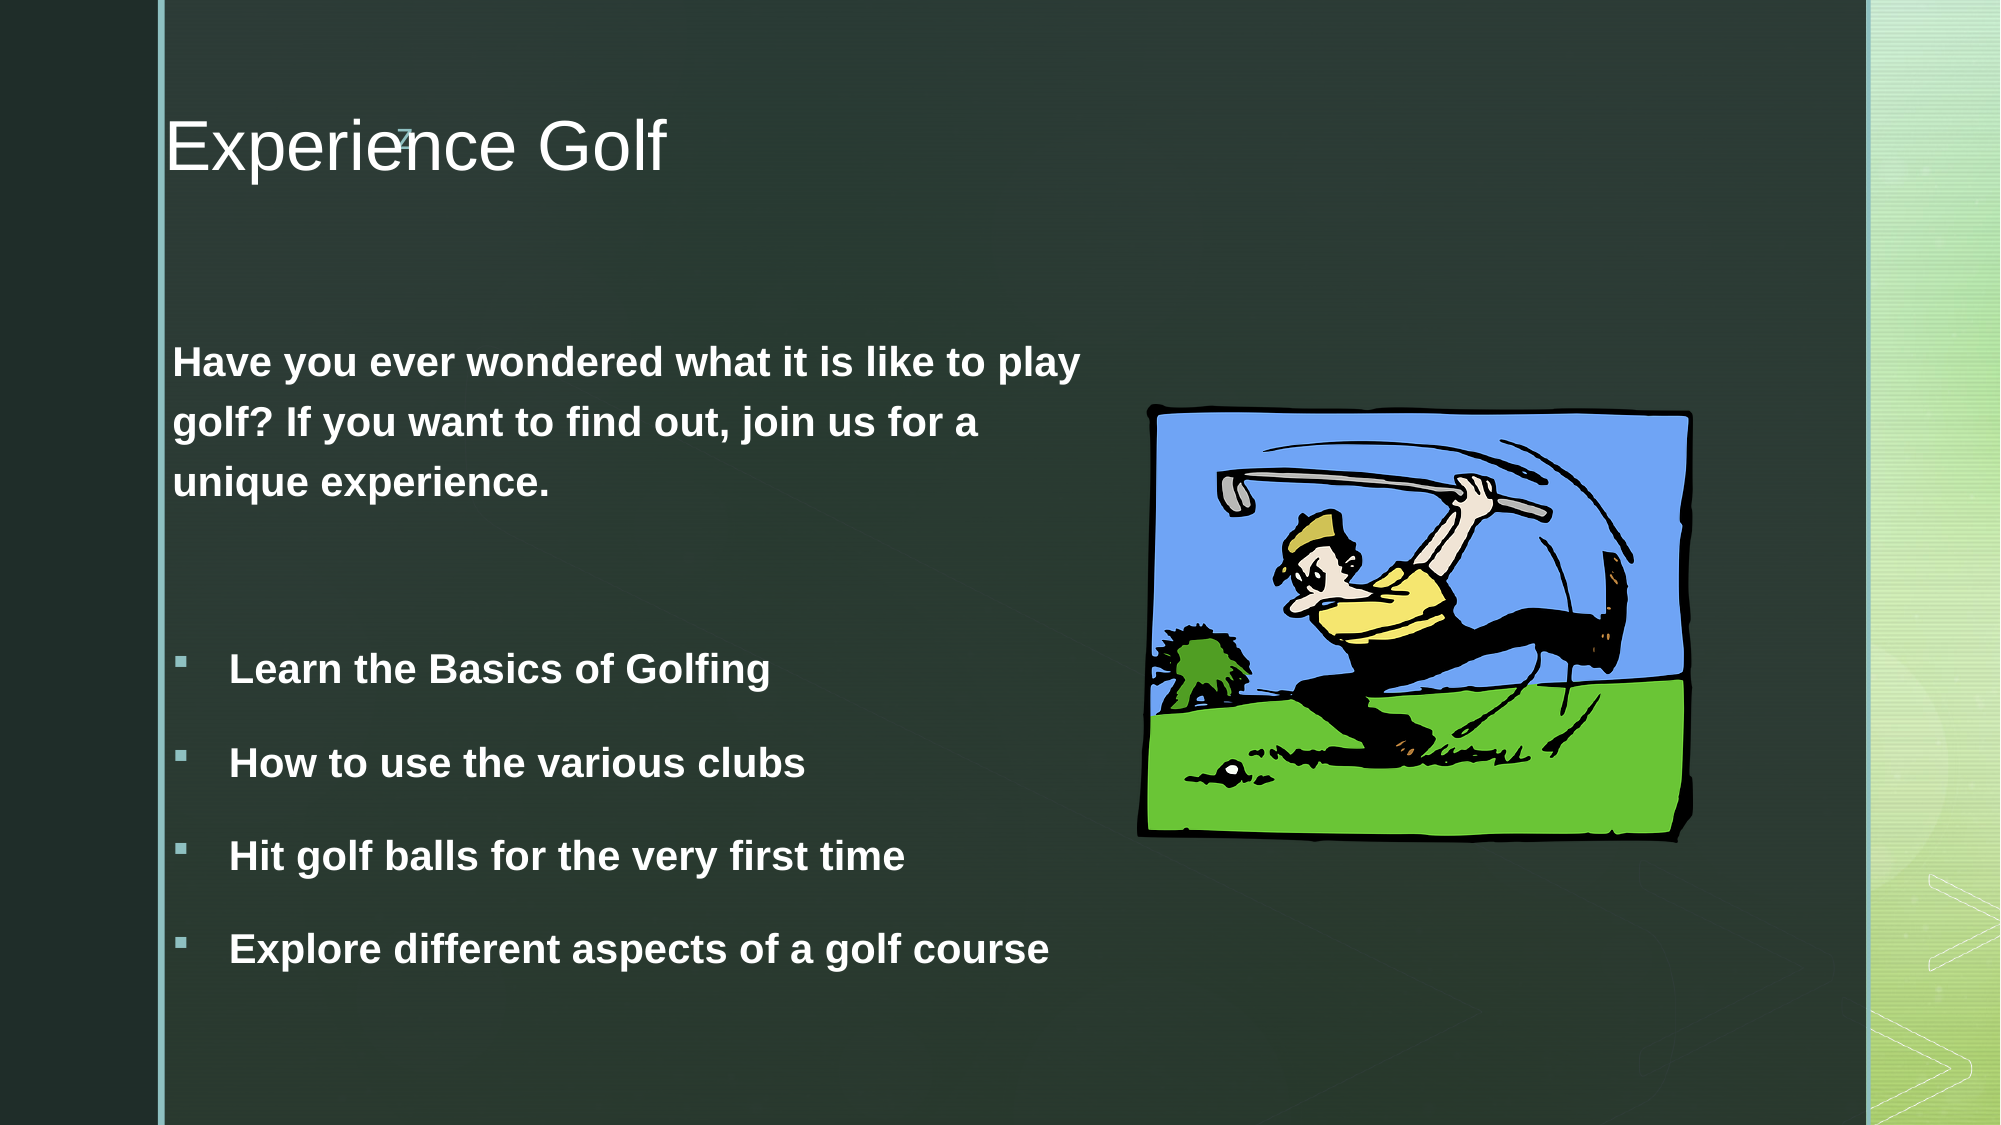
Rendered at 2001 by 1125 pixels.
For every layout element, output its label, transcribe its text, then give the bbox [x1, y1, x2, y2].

picture [1136, 404, 1694, 843]
title Experience Golf [149, 101, 1851, 260]
picture [1871, 0, 2001, 1125]
list Have you ever wondered what it is like to play golf? If you want to find out, join us for a unique experience. Learn the Basics of Golfing How to use the various clubs Hit golf balls for the very first time Explore different aspects of a golf course [157, 317, 1118, 1038]
